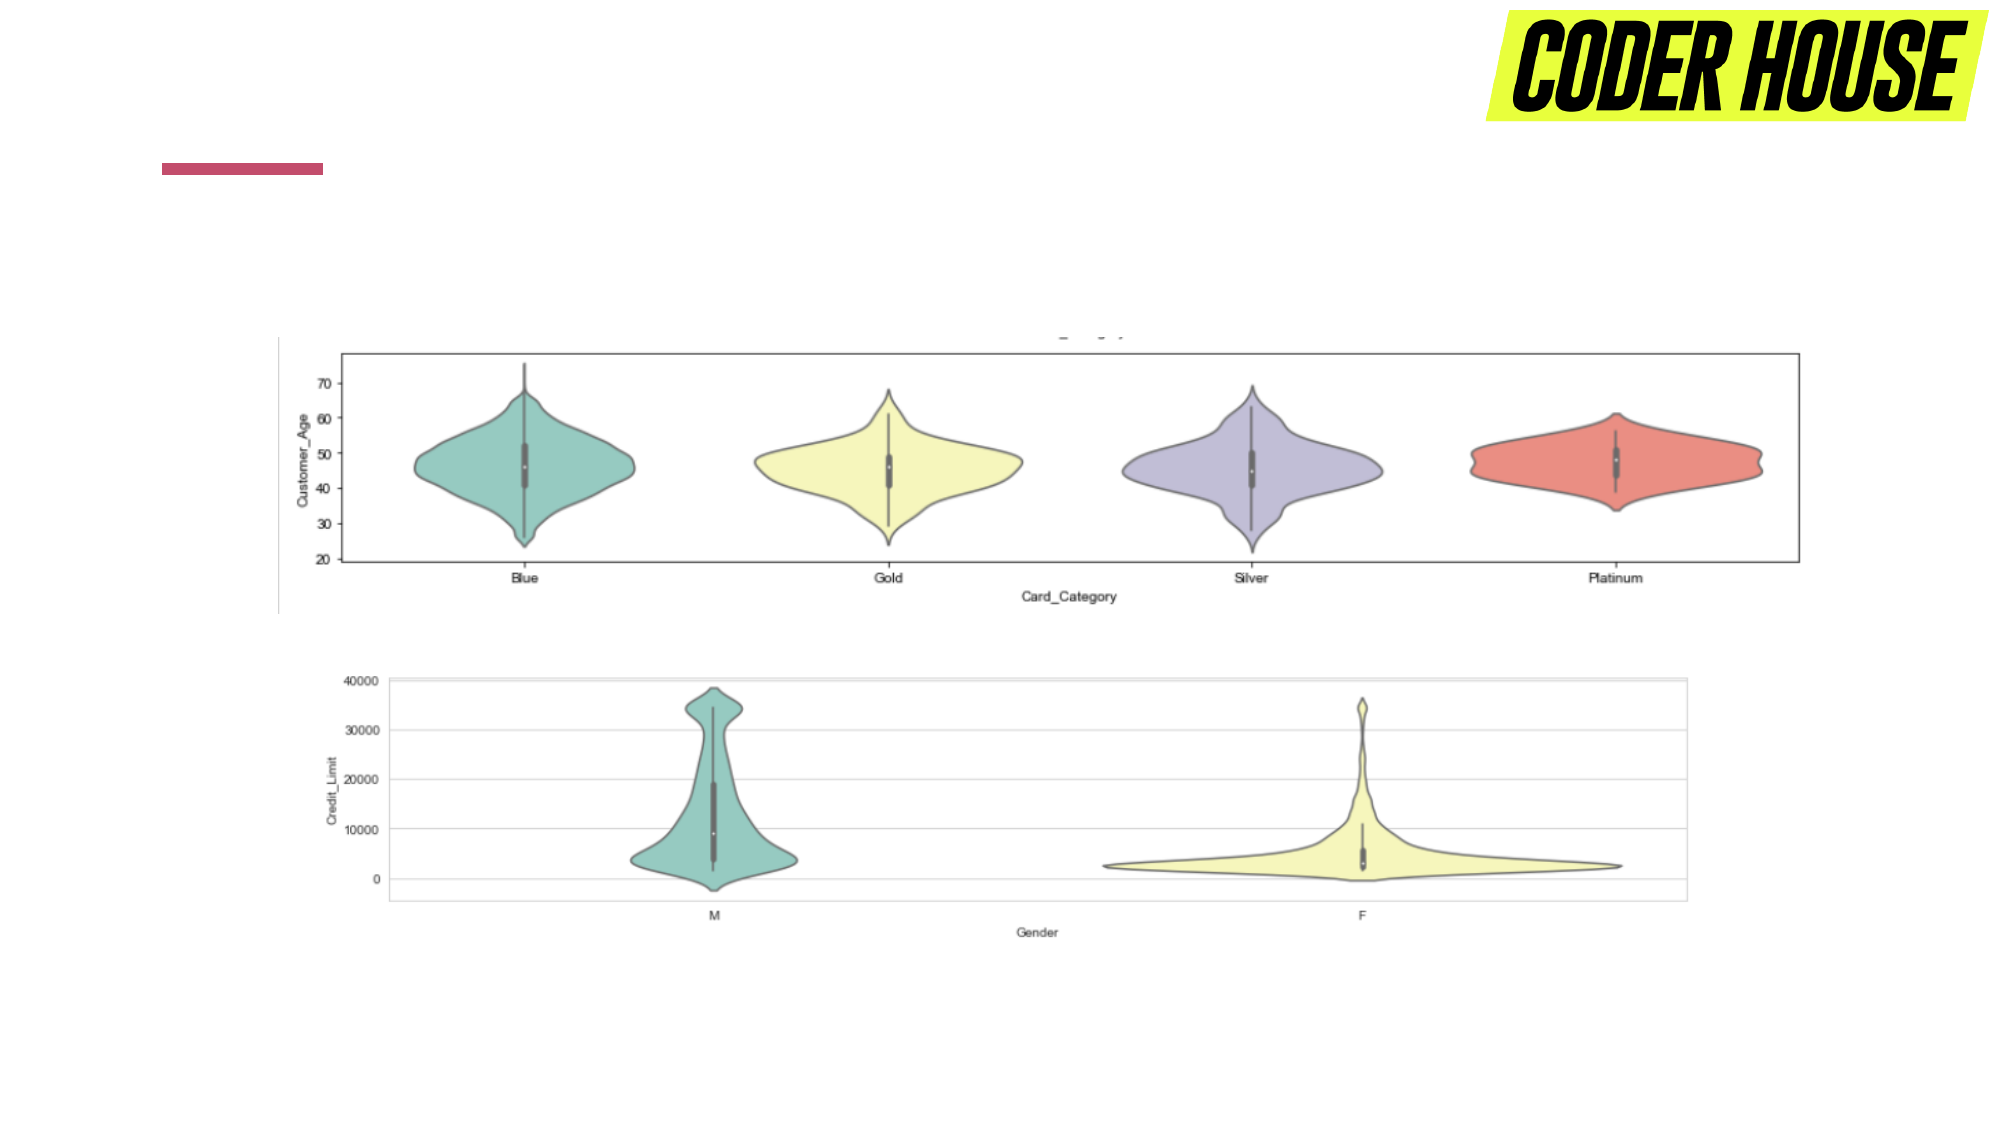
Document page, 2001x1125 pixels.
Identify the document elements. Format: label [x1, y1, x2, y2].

picture [309, 670, 1712, 956]
picture [1474, 0, 2000, 139]
picture [278, 337, 1825, 615]
